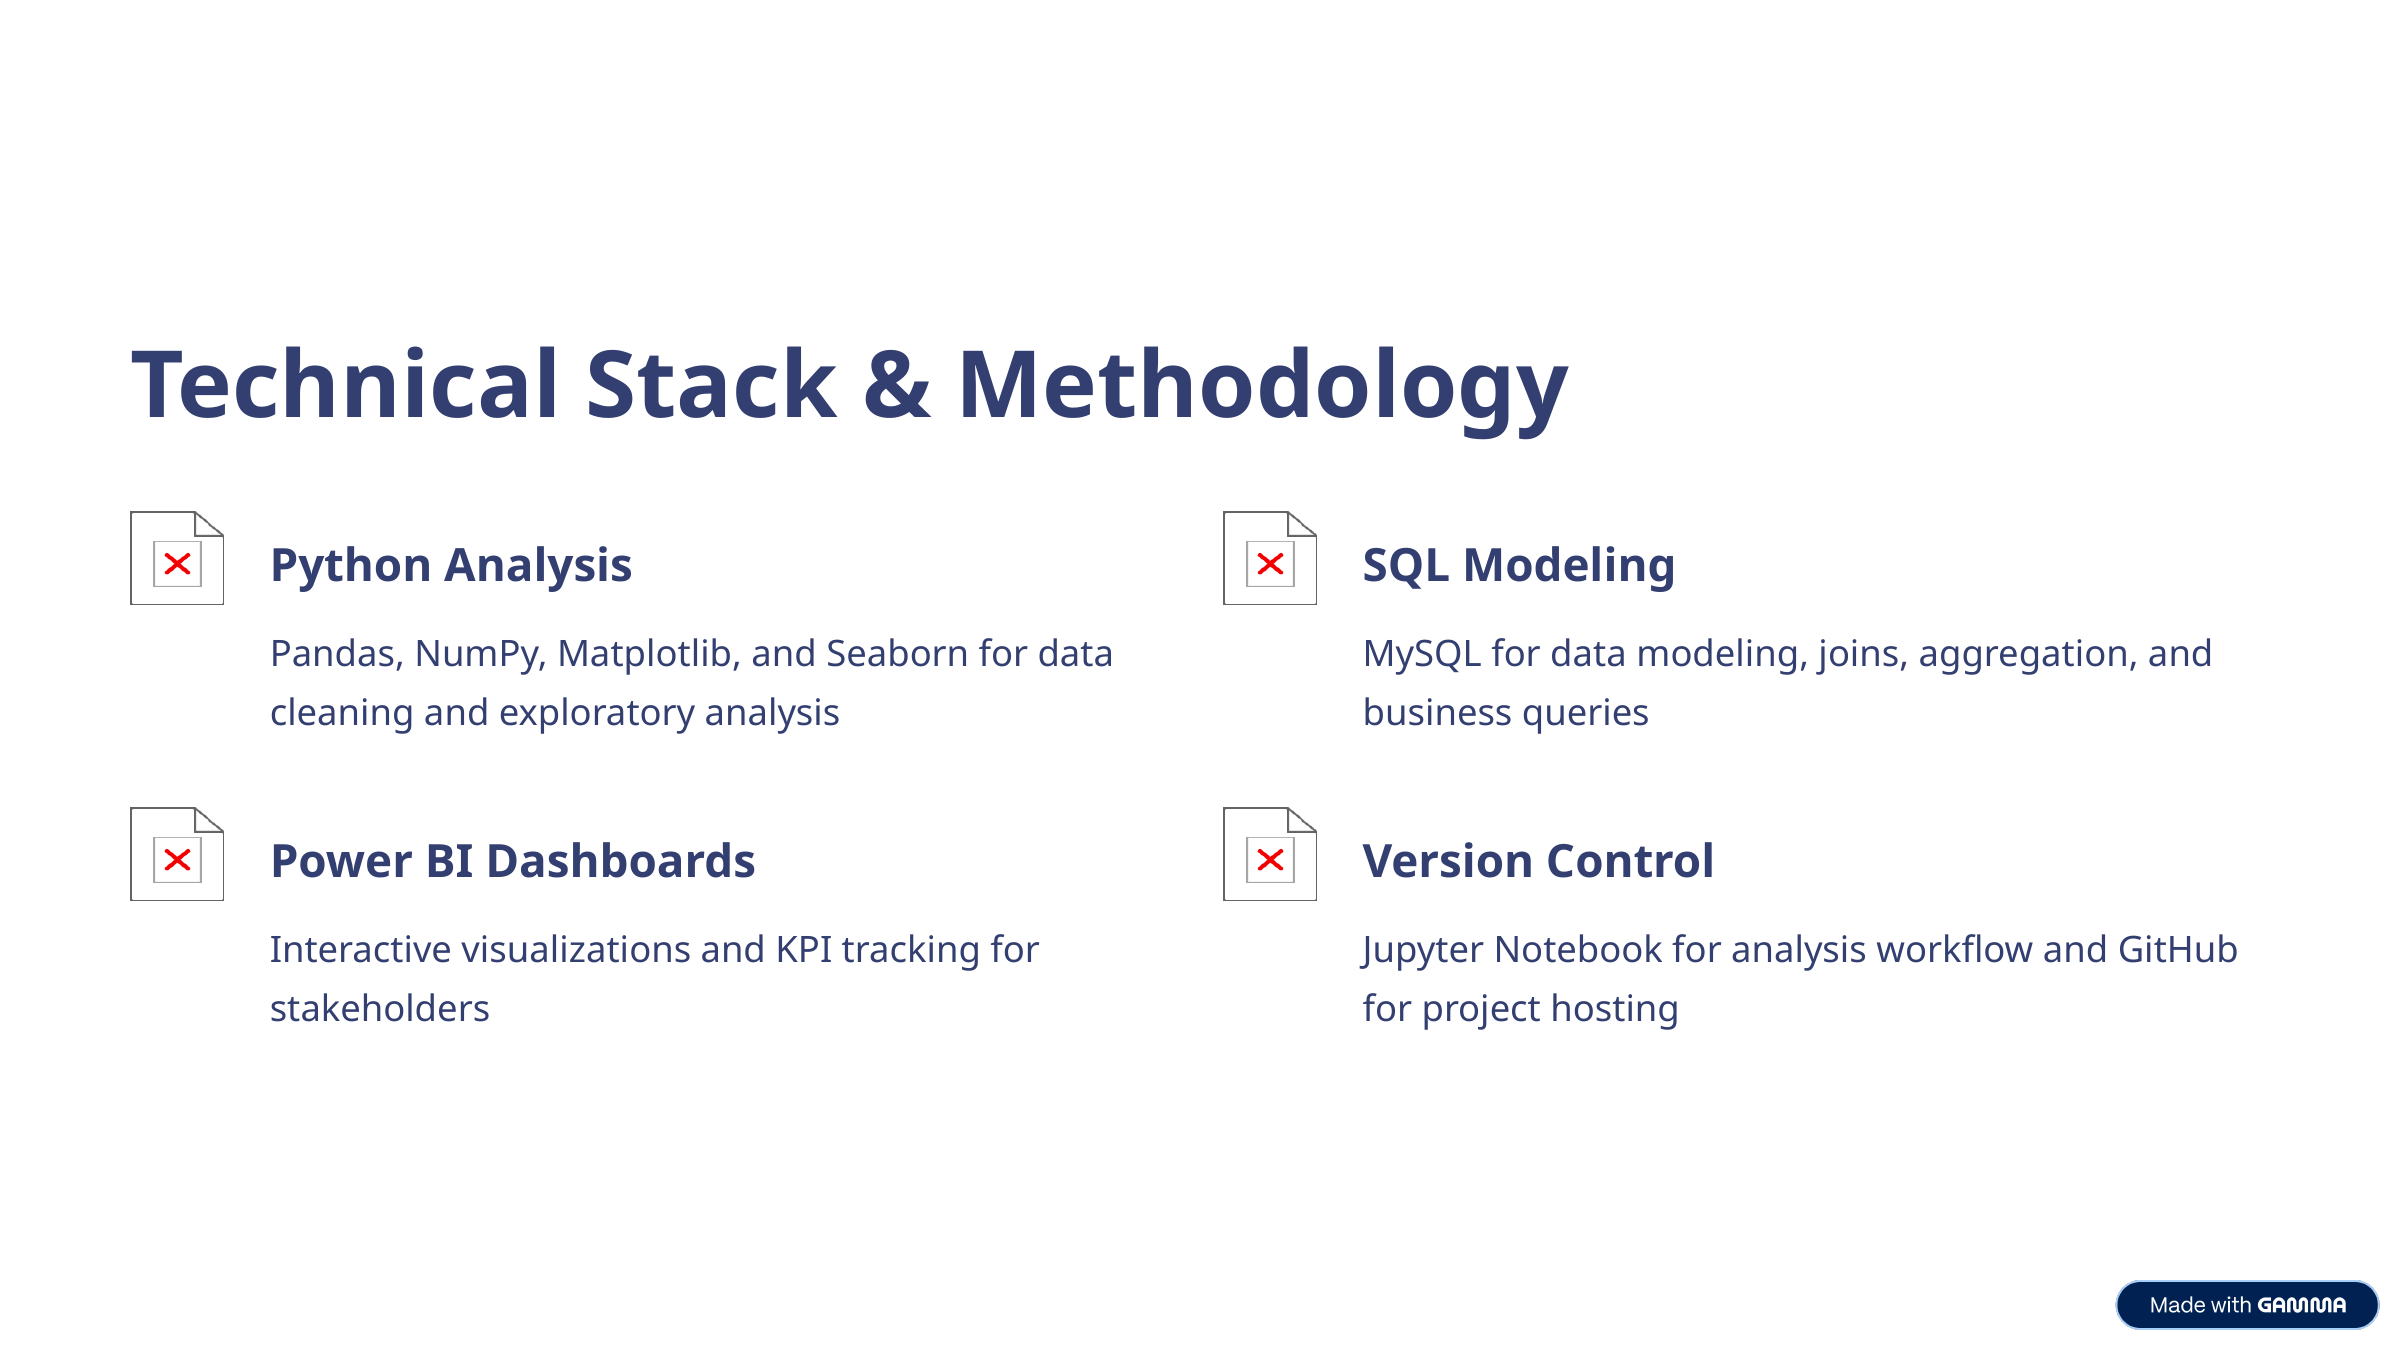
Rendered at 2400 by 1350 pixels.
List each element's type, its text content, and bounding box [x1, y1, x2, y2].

text_box MySQL for data modeling, joins, aggregation, and business queries [1362, 613, 2270, 733]
text_box Technical Stack & Methodology [130, 320, 1971, 438]
text_box Power BI Dashboards [269, 829, 897, 888]
text_box SQL Modeling [1362, 533, 1828, 592]
picture [130, 511, 224, 605]
picture [2106, 1271, 2389, 1339]
picture [130, 807, 224, 901]
text_box Pandas, NumPy, Matplotlib, and Seaborn for data cleaning and exploratory analysis [269, 613, 1177, 733]
text_box Interactive visualizations and KPI tracking for stakeholders [269, 910, 1177, 1030]
picture [1223, 511, 1317, 605]
picture [1223, 807, 1317, 901]
text_box Version Control [1362, 829, 1828, 888]
text_box Jupyter Notebook for analysis workflow and GitHub for project hosting [1362, 910, 2270, 1030]
text_box Python Analysis [269, 533, 744, 592]
